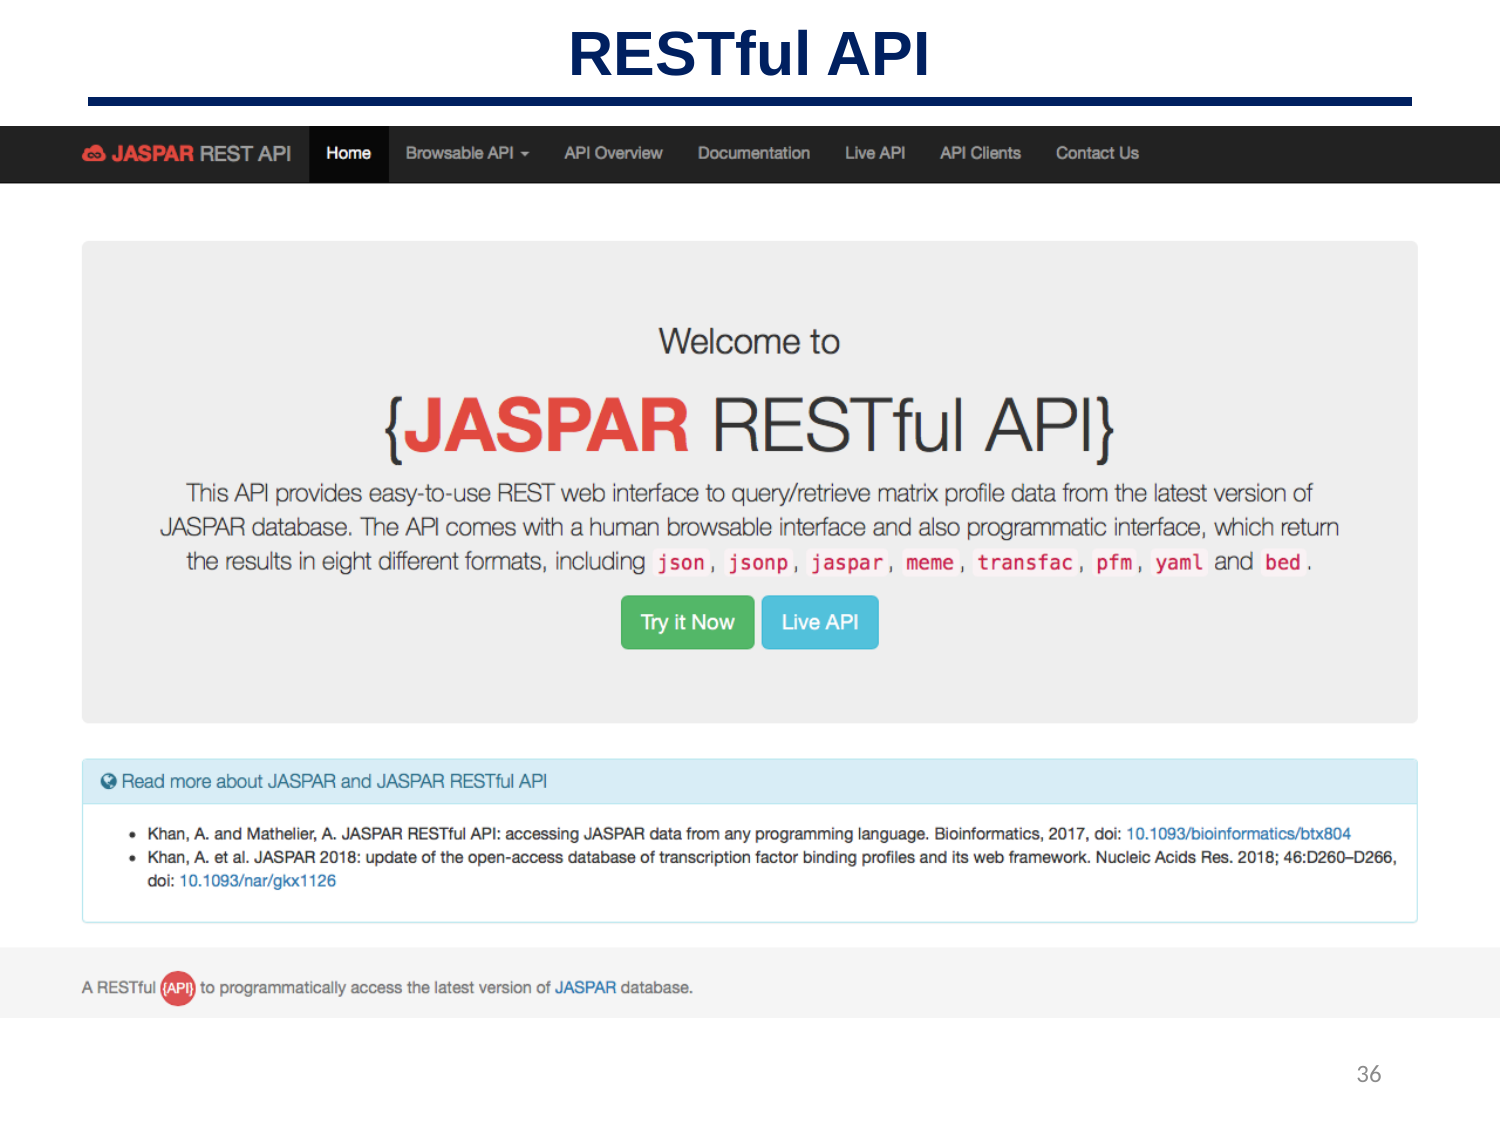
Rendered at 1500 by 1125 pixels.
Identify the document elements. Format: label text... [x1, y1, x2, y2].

picture [0, 126, 1500, 1018]
text_box RESTful API [94, 5, 1406, 95]
slide_number 36 [1059, 1042, 1397, 1103]
